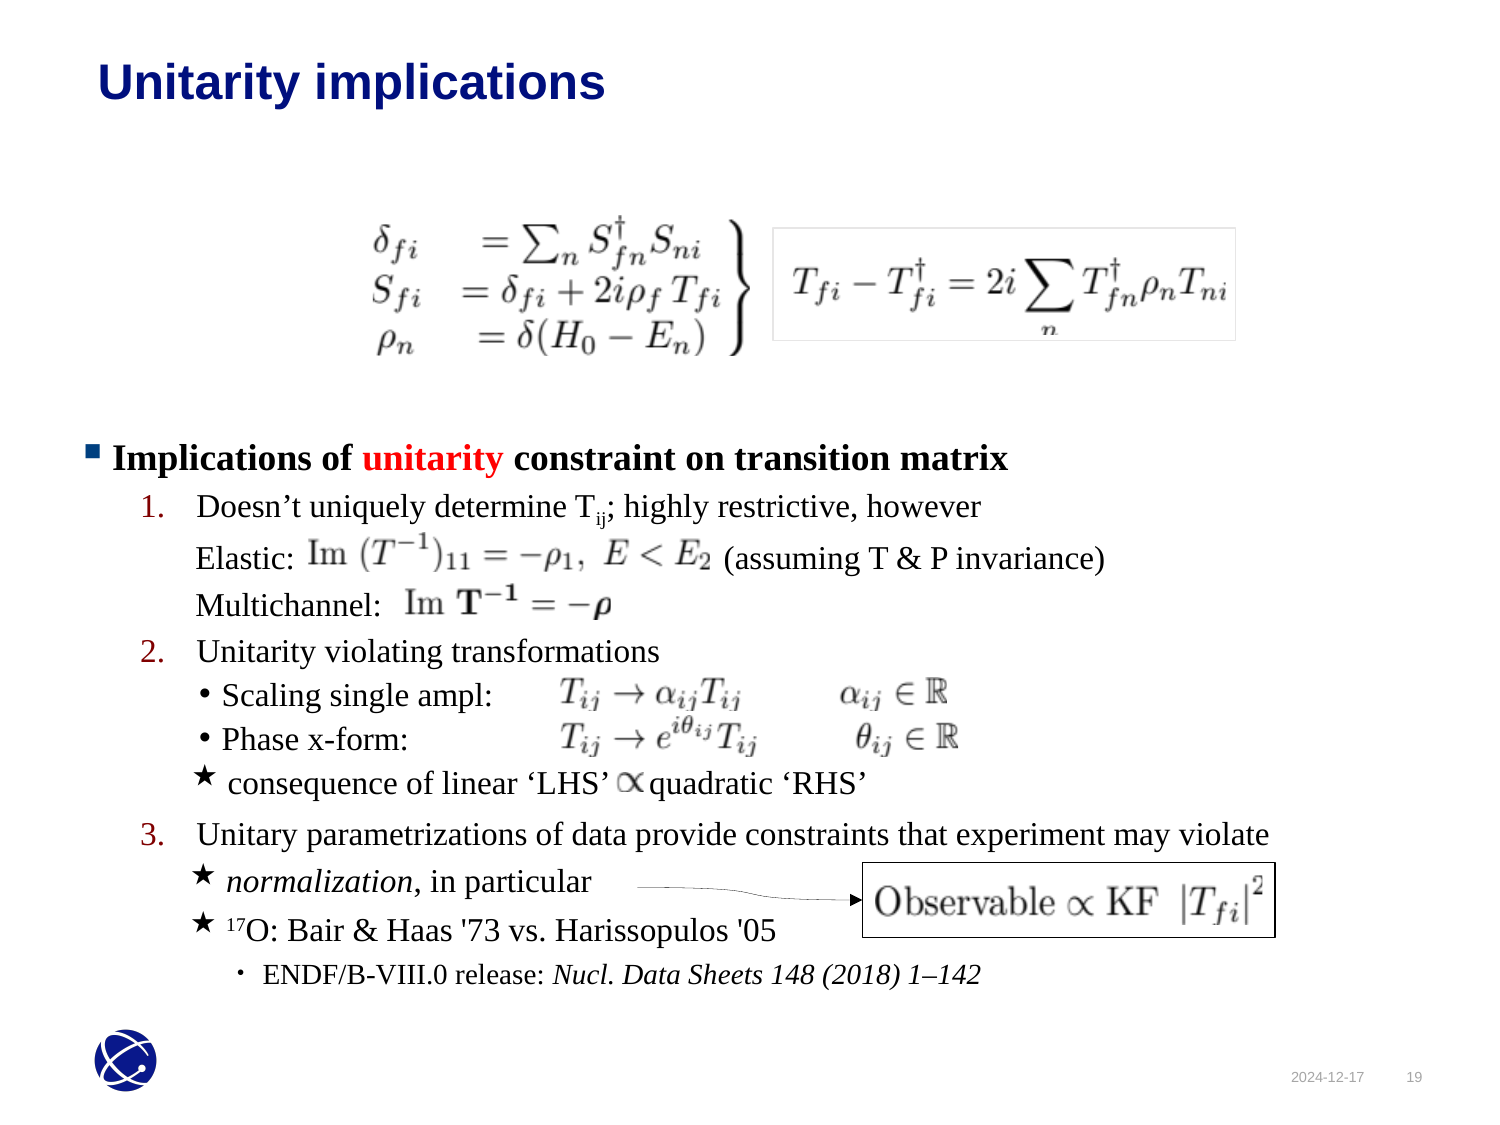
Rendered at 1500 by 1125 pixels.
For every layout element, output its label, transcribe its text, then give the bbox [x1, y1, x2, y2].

picture [560, 715, 959, 757]
picture [792, 242, 1226, 341]
text_box [862, 862, 1275, 938]
picture [404, 582, 611, 620]
picture [372, 215, 750, 356]
list Unitarity implications [97, 49, 1409, 196]
picture [90, 1025, 161, 1096]
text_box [637, 887, 863, 900]
picture [307, 532, 710, 572]
text_box Implications of unitarity constraint on transition matrix Doesn’t uniquely determine Tij; highly restrictive, however Elastic: (assuming T & P invariance) Multichannel: Unitarity violating transformations Scaling single ampl: Phase x-form: consequence of linear ‘LHS’ quadratic ‘RHS’ Unitary parametrizations of data provide constraints that experiment may violate normalization, in particular 17O: Bair & Haas '73 vs. Harissopulos '05 ENDF/B-VIII.0 release: Nucl. Data Sheets 148 (2018) 1–142 [68, 424, 1438, 1024]
text_box [772, 228, 1236, 341]
picture [874, 874, 1263, 926]
picture [559, 677, 947, 711]
picture [616, 772, 644, 792]
